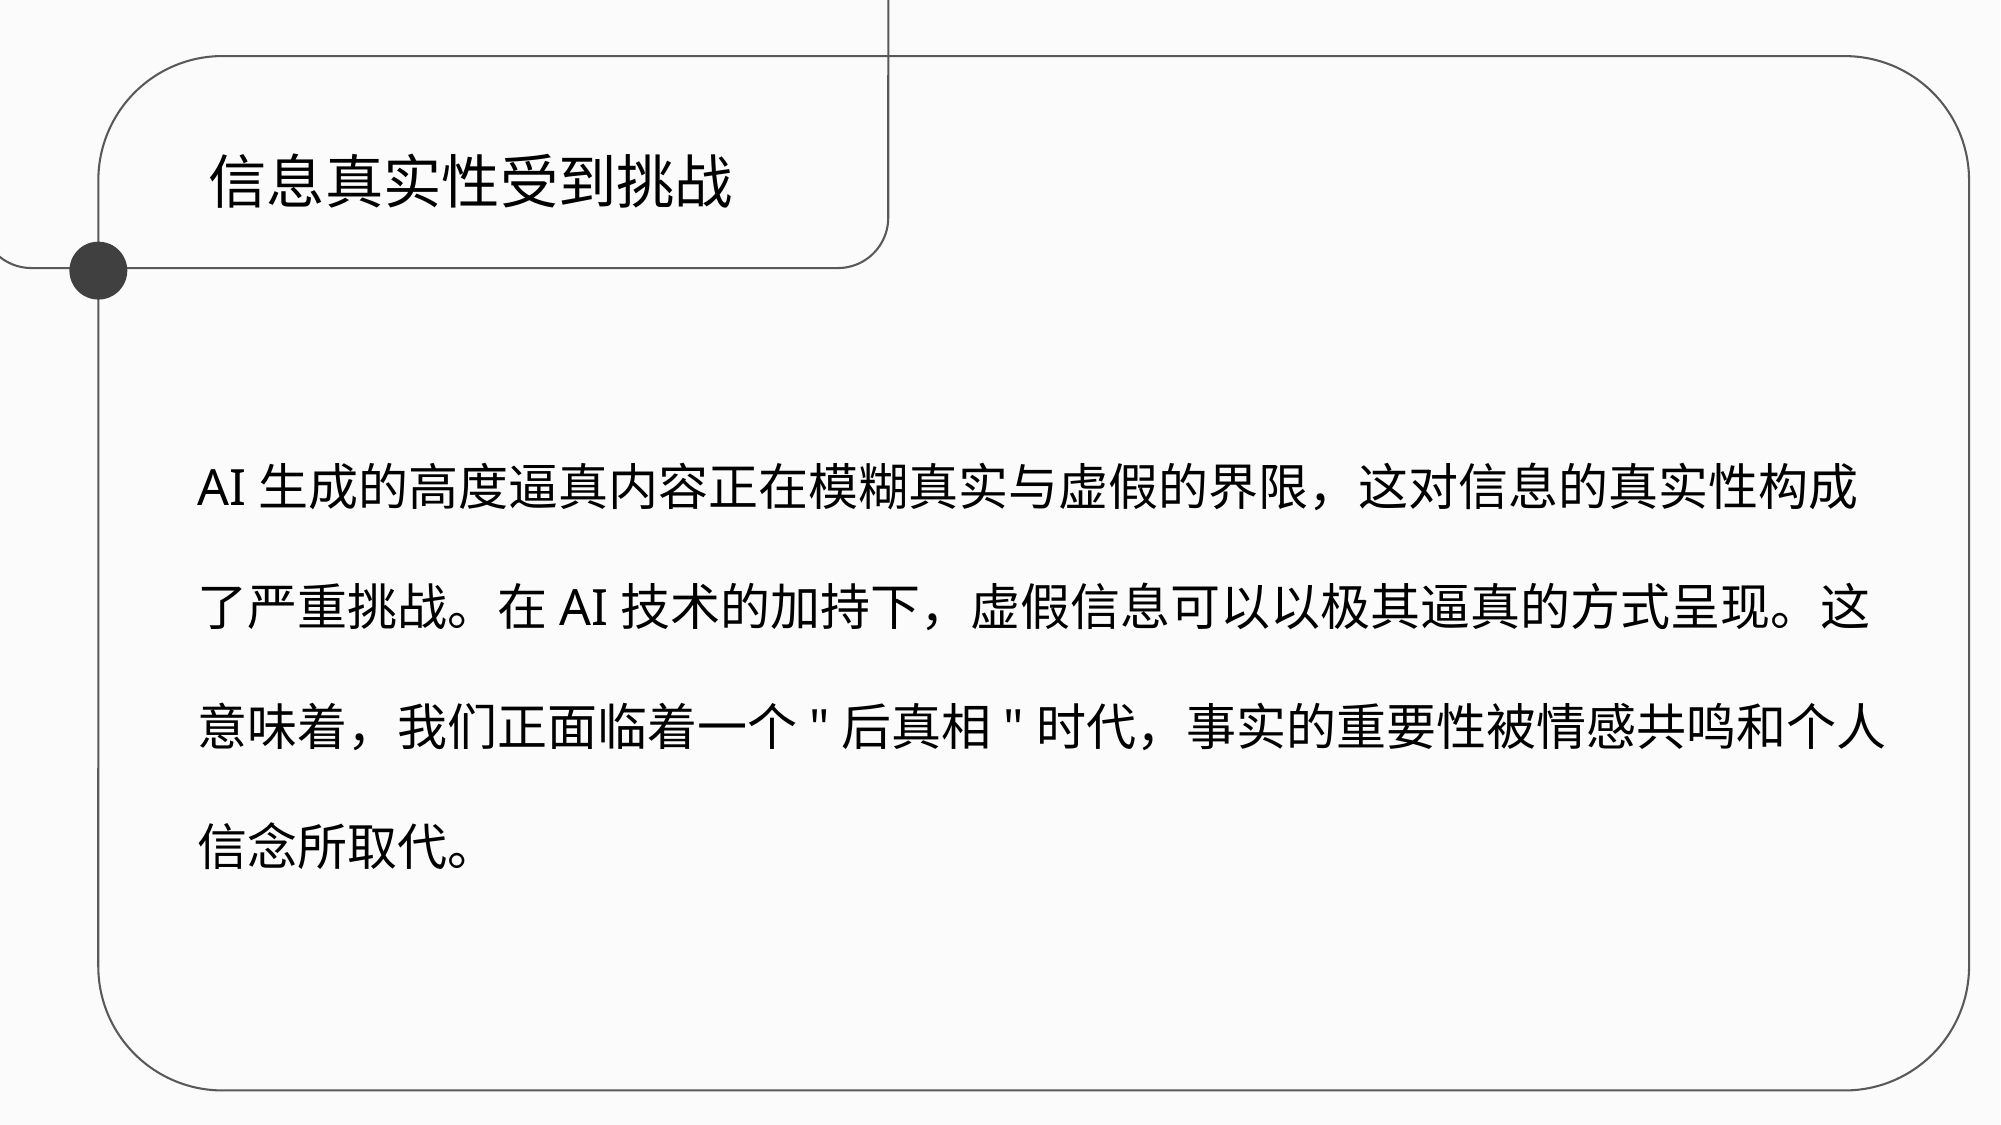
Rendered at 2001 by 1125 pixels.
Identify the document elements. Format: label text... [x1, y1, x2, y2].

text_box [68, 240, 129, 301]
text_box 信息真实性受到挑战 [193, 137, 1000, 223]
text_box [97, 55, 1971, 1092]
text_box AI生成的高度逼真内容正在模糊真实与虚假的界限，这对信息的真实性构成了严重挑战。在AI技术的加持下，虚假信息可以以极其逼真的方式呈现。这意味着，我们正面临着一个"后真相"时代，事实的重要性被情感共鸣和个人信念所取代。 [182, 388, 1918, 884]
text_box [0, 0, 890, 270]
